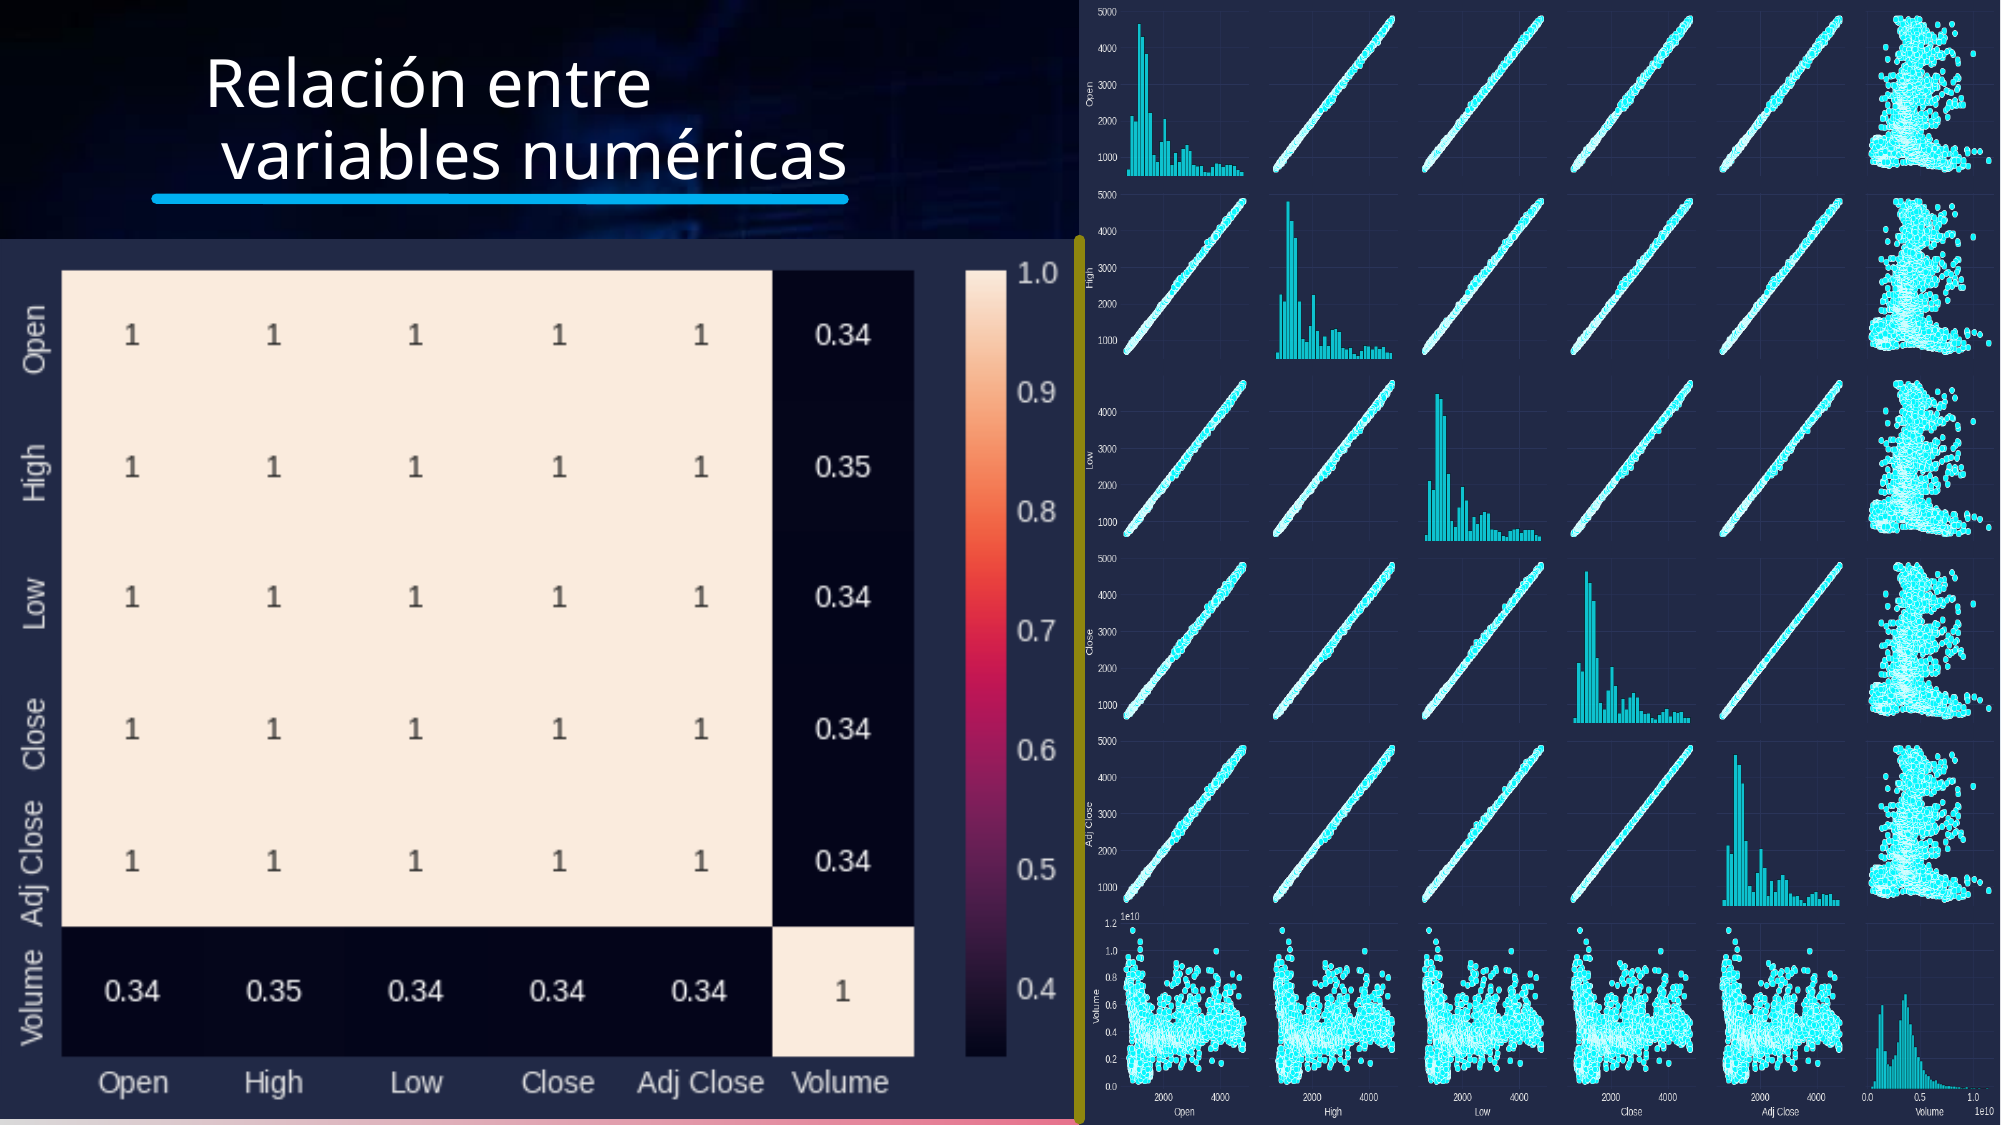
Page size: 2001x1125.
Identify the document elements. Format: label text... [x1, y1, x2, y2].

picture [0, 0, 2001, 1125]
title Relación entre variables numéricas [204, 50, 859, 239]
